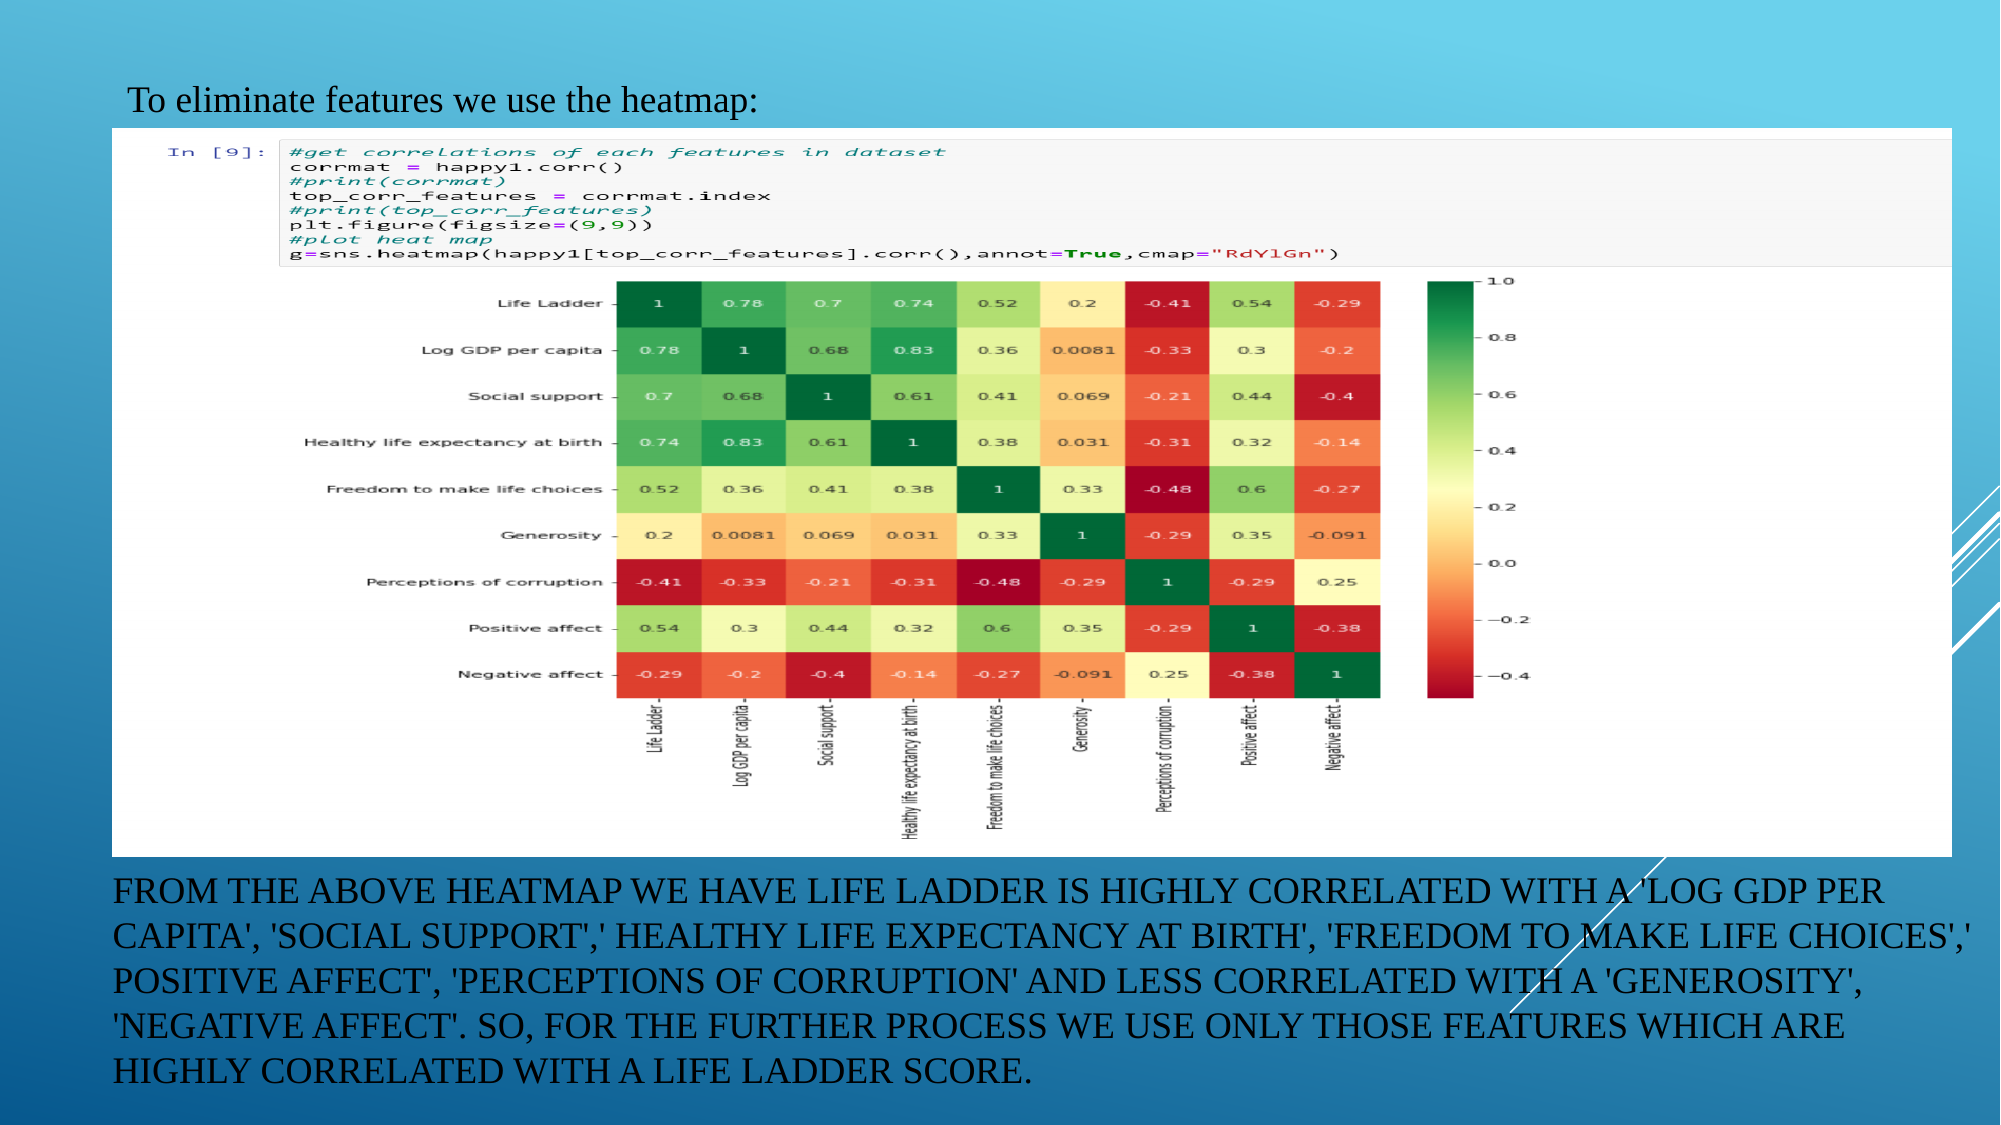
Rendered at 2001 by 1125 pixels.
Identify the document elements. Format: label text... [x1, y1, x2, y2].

text_box To eliminate features we use the heatmap: [112, 67, 883, 128]
title From the above heatmap we have life ladder is highly correlated with a 'Log GDP per capita', 'Social support',' Healthy life expectancy at birth', 'Freedom to make life choices',' Positive affect', 'Perceptions of corruption' and less correlated with a 'Generosity', 'Negative affect'. So, for the further process we use only those features which are highly correlated with a life ladder score. [97, 896, 2000, 1105]
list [111, 128, 1952, 857]
